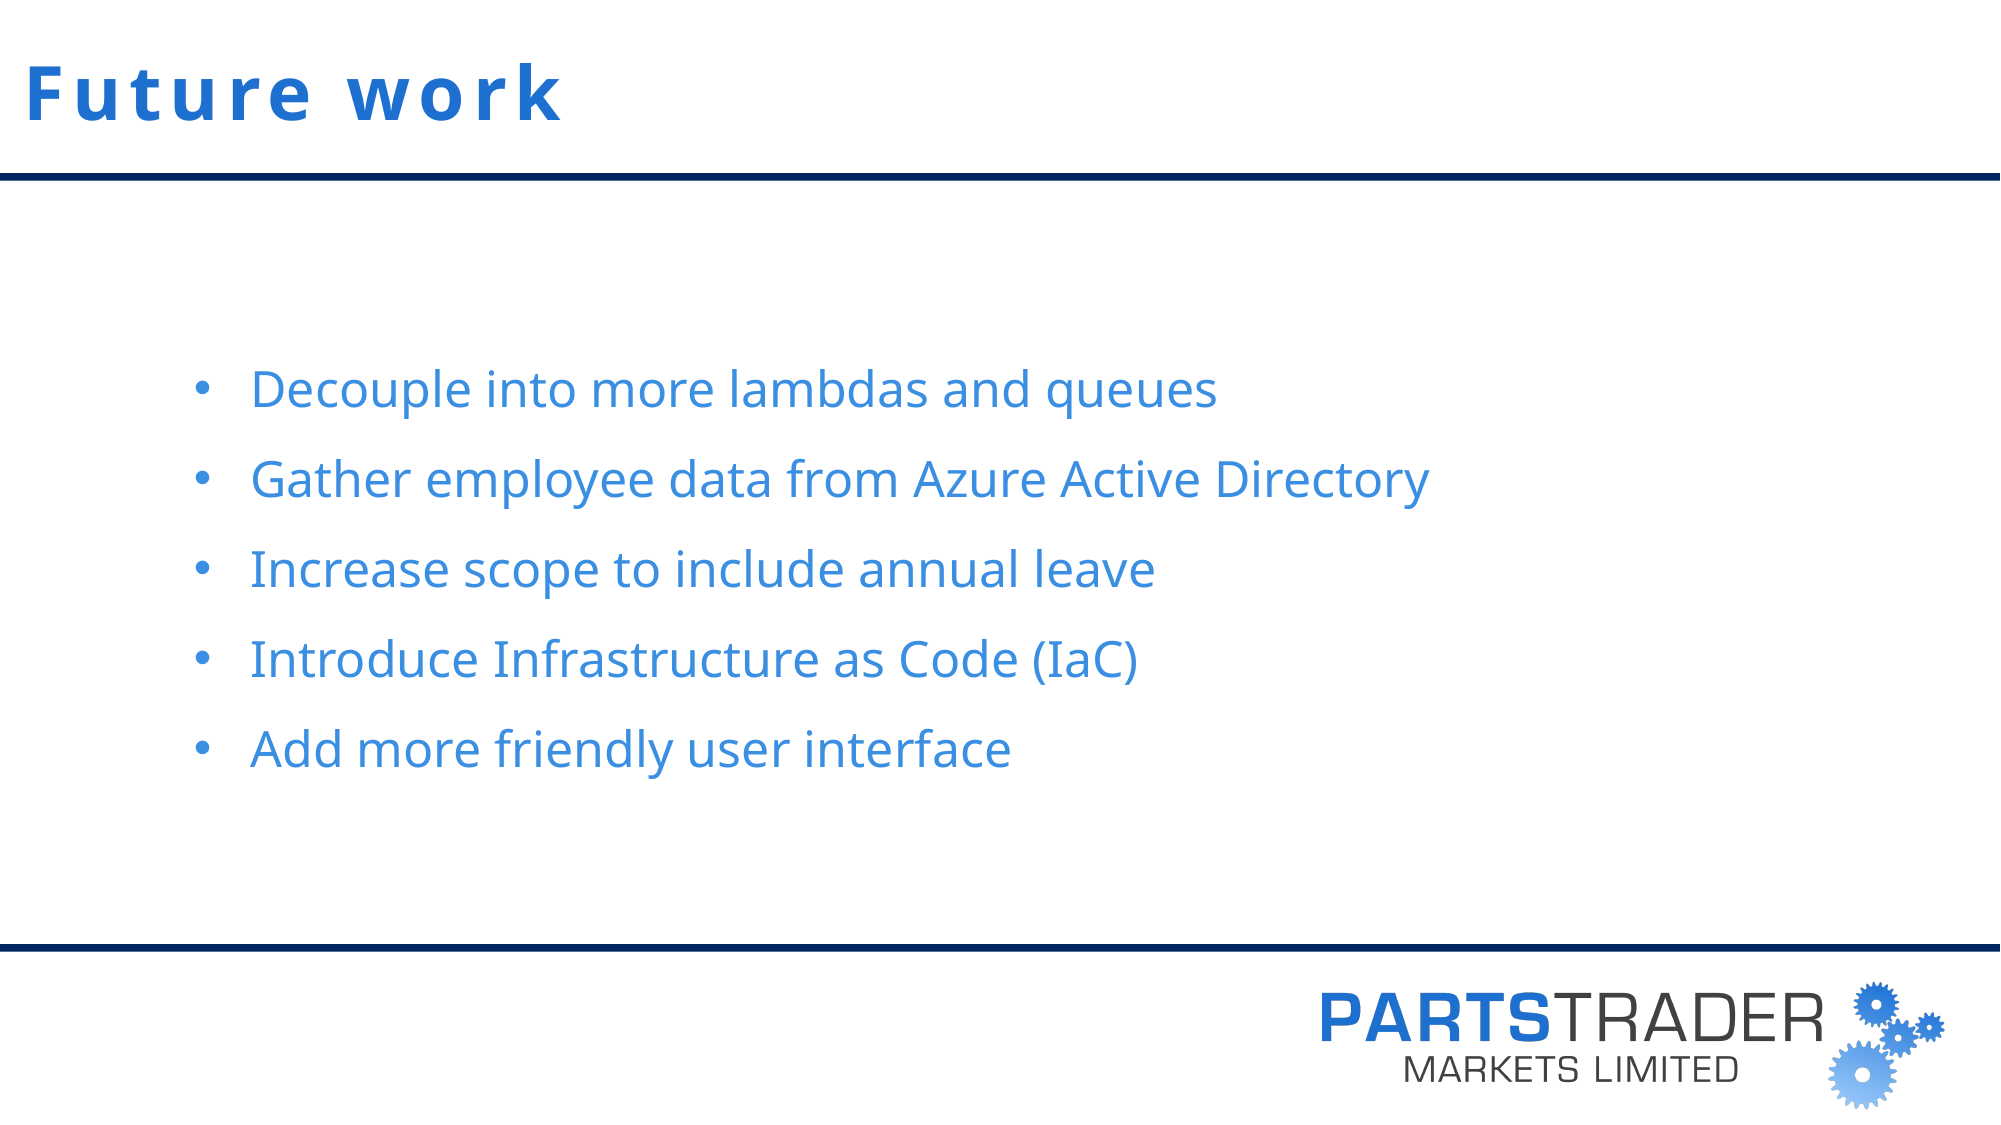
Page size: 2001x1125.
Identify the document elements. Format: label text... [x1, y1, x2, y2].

text_box [0, 172, 2000, 182]
text_box Decouple into more lambdas and queues Gather employee data from Azure Active Directory Increase scope to include annual leave Introduce Infrastructure as Code (IaC) Add more friendly user interface [179, 319, 1447, 785]
text_box Future work [8, 37, 578, 143]
text_box [0, 943, 2000, 953]
picture [1322, 981, 1945, 1110]
